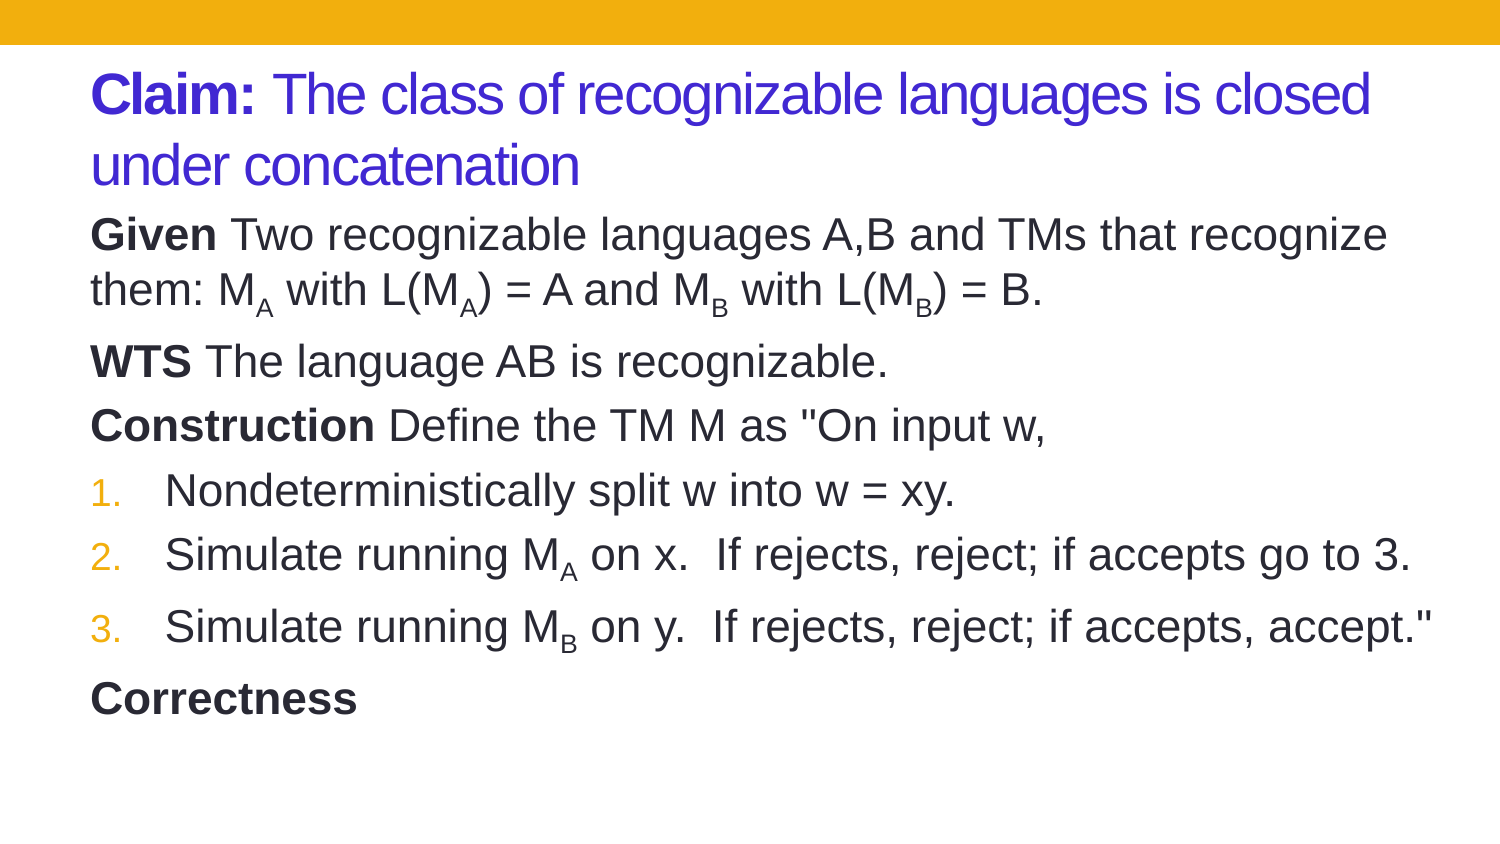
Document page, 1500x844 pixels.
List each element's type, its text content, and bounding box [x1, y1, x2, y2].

list Given Two recognizable languages A,B and TMs that recognize them: MA with L(MA) = A and MB with L(MB) = B. WTS The language AB is recognizable. Construction Define the TM M as "On input w, Nondeterministically split w into w = xy. Simulate running MA on x. If rejects, reject; if accepts go to 3. Simulate running MB on y. If rejects, reject; if accepts, accept." Correctness [75, 196, 1500, 797]
title Claim: The class of recognizable languages is closed under concatenation [75, 65, 1425, 188]
